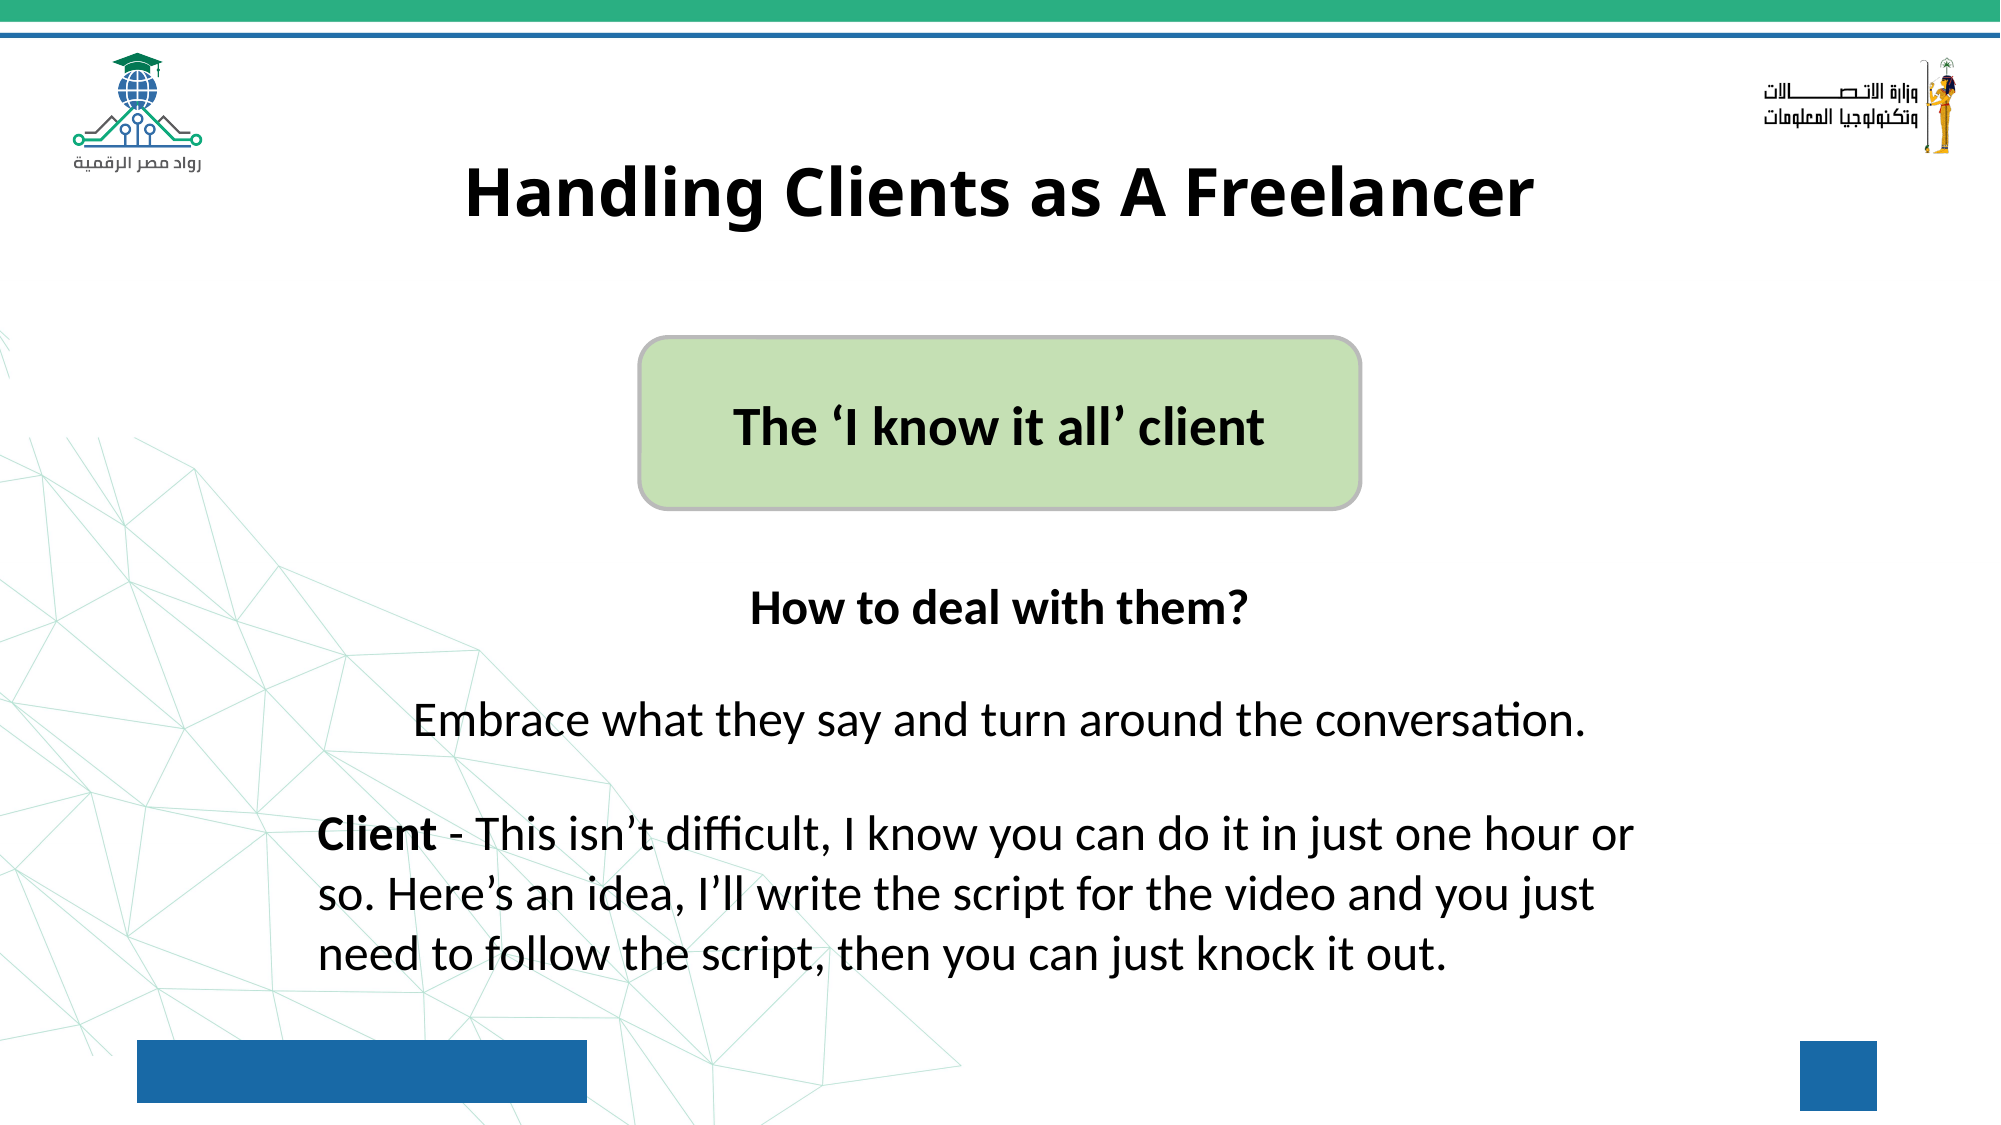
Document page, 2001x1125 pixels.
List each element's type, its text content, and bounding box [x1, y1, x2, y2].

title Handling Clients as A Freelancer [157, 127, 1843, 253]
text_box How to deal with them? Embrace what they say and turn around the conversation. [268, 534, 1732, 757]
picture [0, 0, 2000, 1125]
text_box Client - This isn’t difficult, I know you can do it in just one hour or so. Here’s an idea, I’ll write the script for the video and you just need to follow the script, then you can just knock it out. [297, 790, 1703, 991]
text_box The ‘I know it all’ client [639, 337, 1361, 509]
